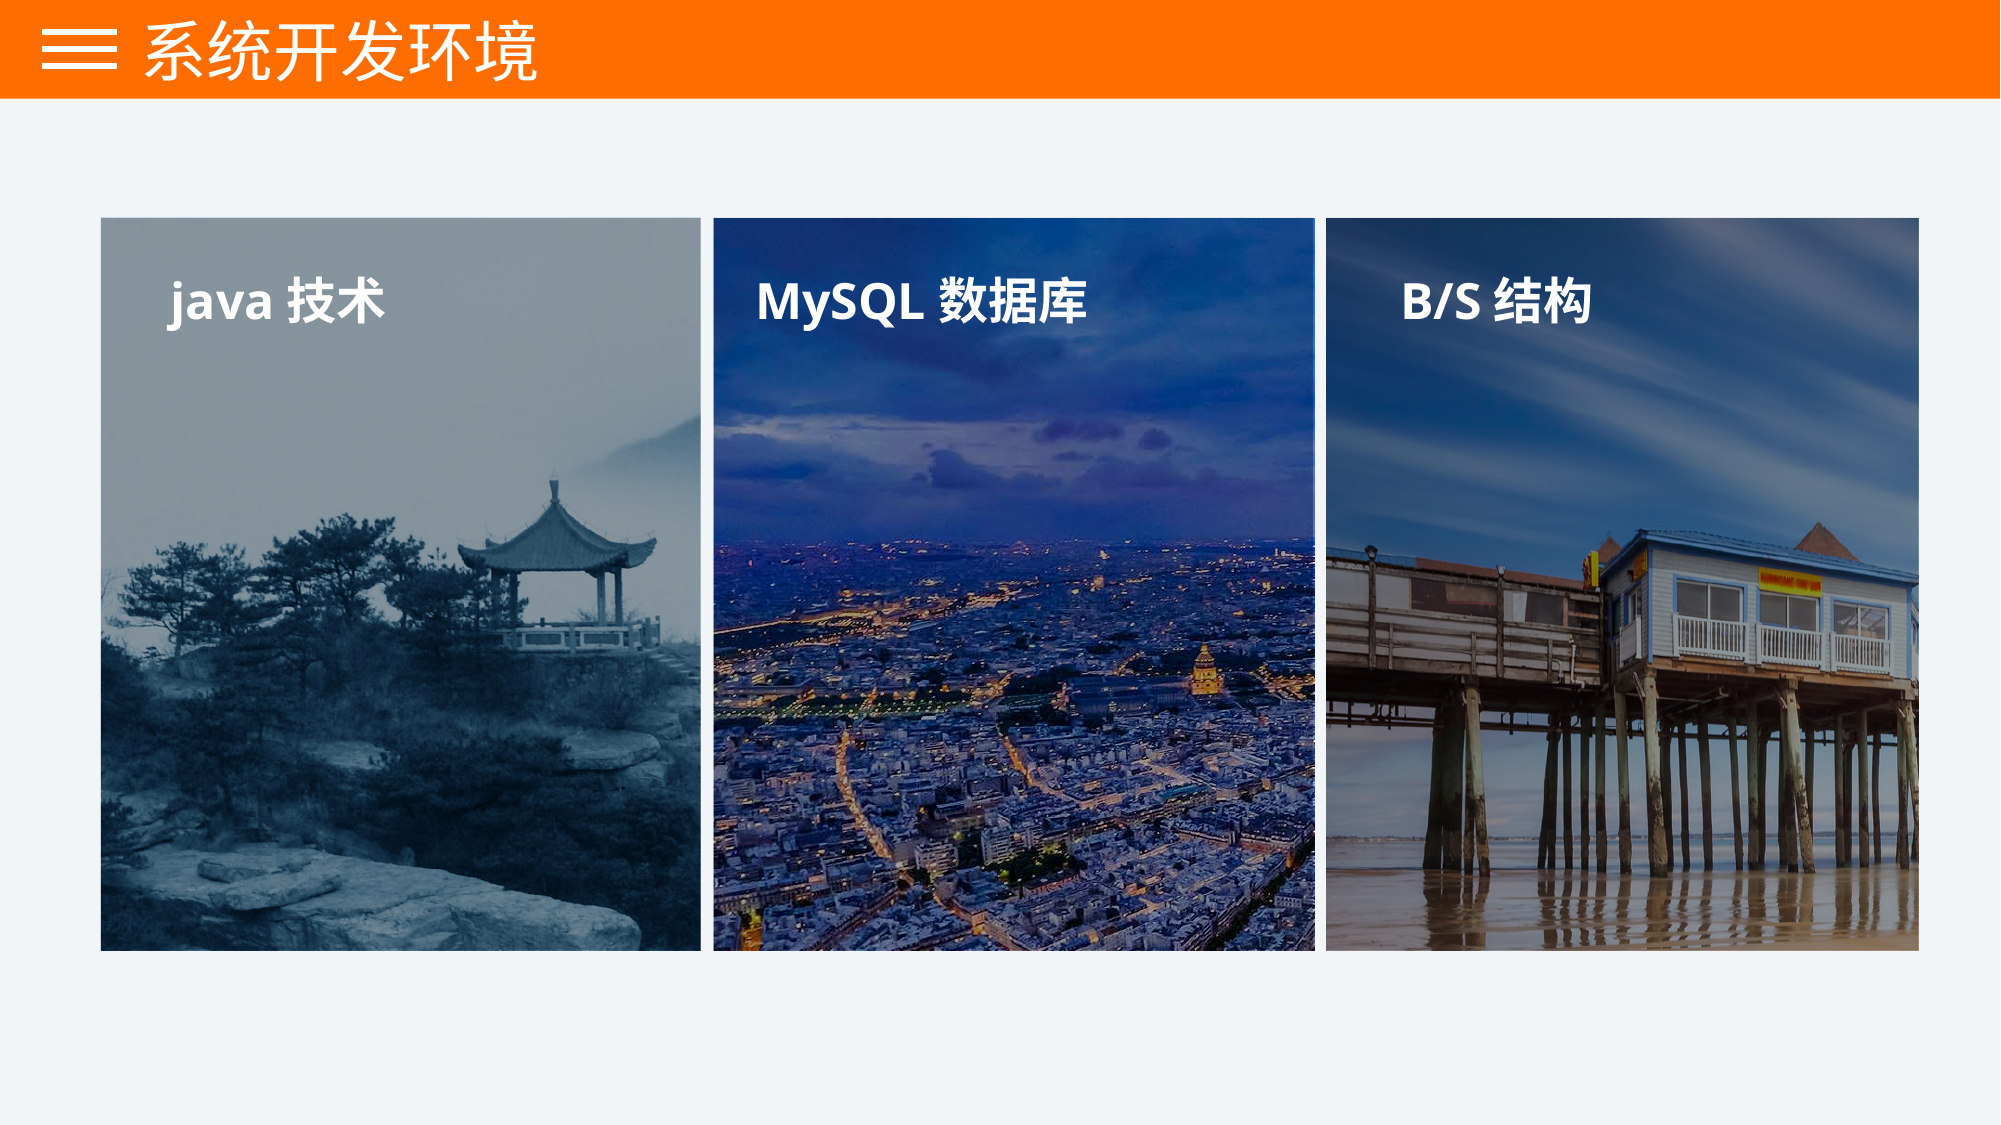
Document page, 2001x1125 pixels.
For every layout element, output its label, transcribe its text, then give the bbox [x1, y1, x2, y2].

picture [1326, 218, 1919, 951]
picture [100, 217, 701, 951]
text_box 系统开发环境 [125, 2, 835, 98]
picture [713, 218, 1316, 951]
text_box [0, 0, 2000, 100]
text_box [42, 32, 118, 67]
